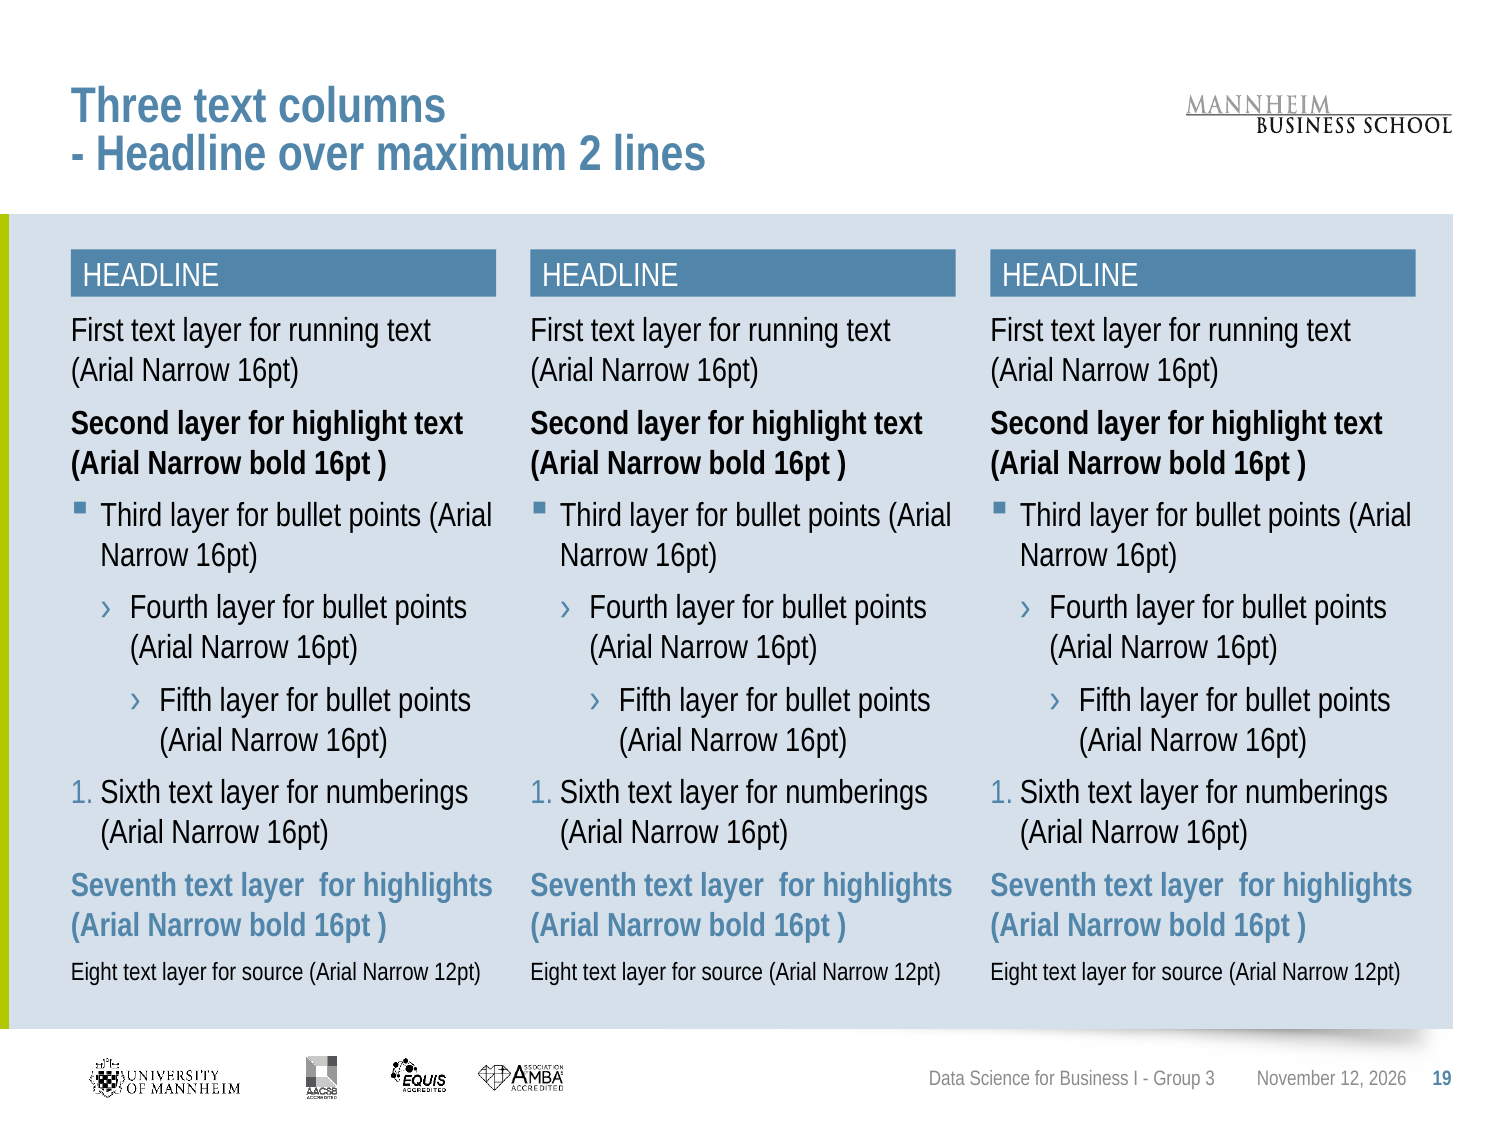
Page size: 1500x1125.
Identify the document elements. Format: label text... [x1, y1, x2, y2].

picture [640, 1029, 1453, 1077]
slide_number 19 [1416, 1047, 1452, 1107]
picture [89, 1058, 240, 1098]
text_box HEADLINE [69, 247, 498, 299]
text_box HEADLINE [528, 247, 958, 299]
title Three text columns - Headline over maximum 2 lines [70, 84, 993, 204]
picture [388, 1057, 449, 1093]
picture [476, 1064, 563, 1091]
text_box First text layer for running text (Arial Narrow 16pt) Second layer for highlight text (Arial Narrow bold 16pt ) Third layer for bullet points (Arial Narrow 16pt) Fourth layer for bullet points (Arial Narrow 16pt) Fifth layer for bullet points (Arial Narrow 16pt) Sixth text layer for numberings (Arial Narrow 16pt) Seventh text layer for highlights (Arial Narrow bold 16pt ) Eight text layer for source (Arial Narrow 12pt) [530, 308, 990, 994]
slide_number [1224, 1047, 1416, 1107]
picture [306, 1056, 337, 1099]
text_box First text layer for running text (Arial Narrow 16pt) Second layer for highlight text (Arial Narrow bold 16pt ) Third layer for bullet points (Arial Narrow 16pt) Fourth layer for bullet points (Arial Narrow 16pt) Fifth layer for bullet points (Arial Narrow 16pt) Sixth text layer for numberings (Arial Narrow 16pt) Seventh text layer for highlights (Arial Narrow bold 16pt ) Eight text layer for source (Arial Narrow 12pt) [990, 308, 1451, 994]
text_box HEADLINE [988, 247, 1418, 299]
footer Data Science for Business I - Group 3 [726, 1047, 1216, 1107]
list First text layer for running text (Arial Narrow 16pt) Second layer for highlight text (Arial Narrow bold 16pt ) Third layer for bullet points (Arial Narrow 16pt) Fourth layer for bullet points (Arial Narrow 16pt) Fifth layer for bullet points (Arial Narrow 16pt) Sixth text layer for numberings (Arial Narrow 16pt) Seventh text layer for highlights (Arial Narrow bold 16pt ) Eight text layer for source (Arial Narrow 12pt) [70, 308, 530, 994]
